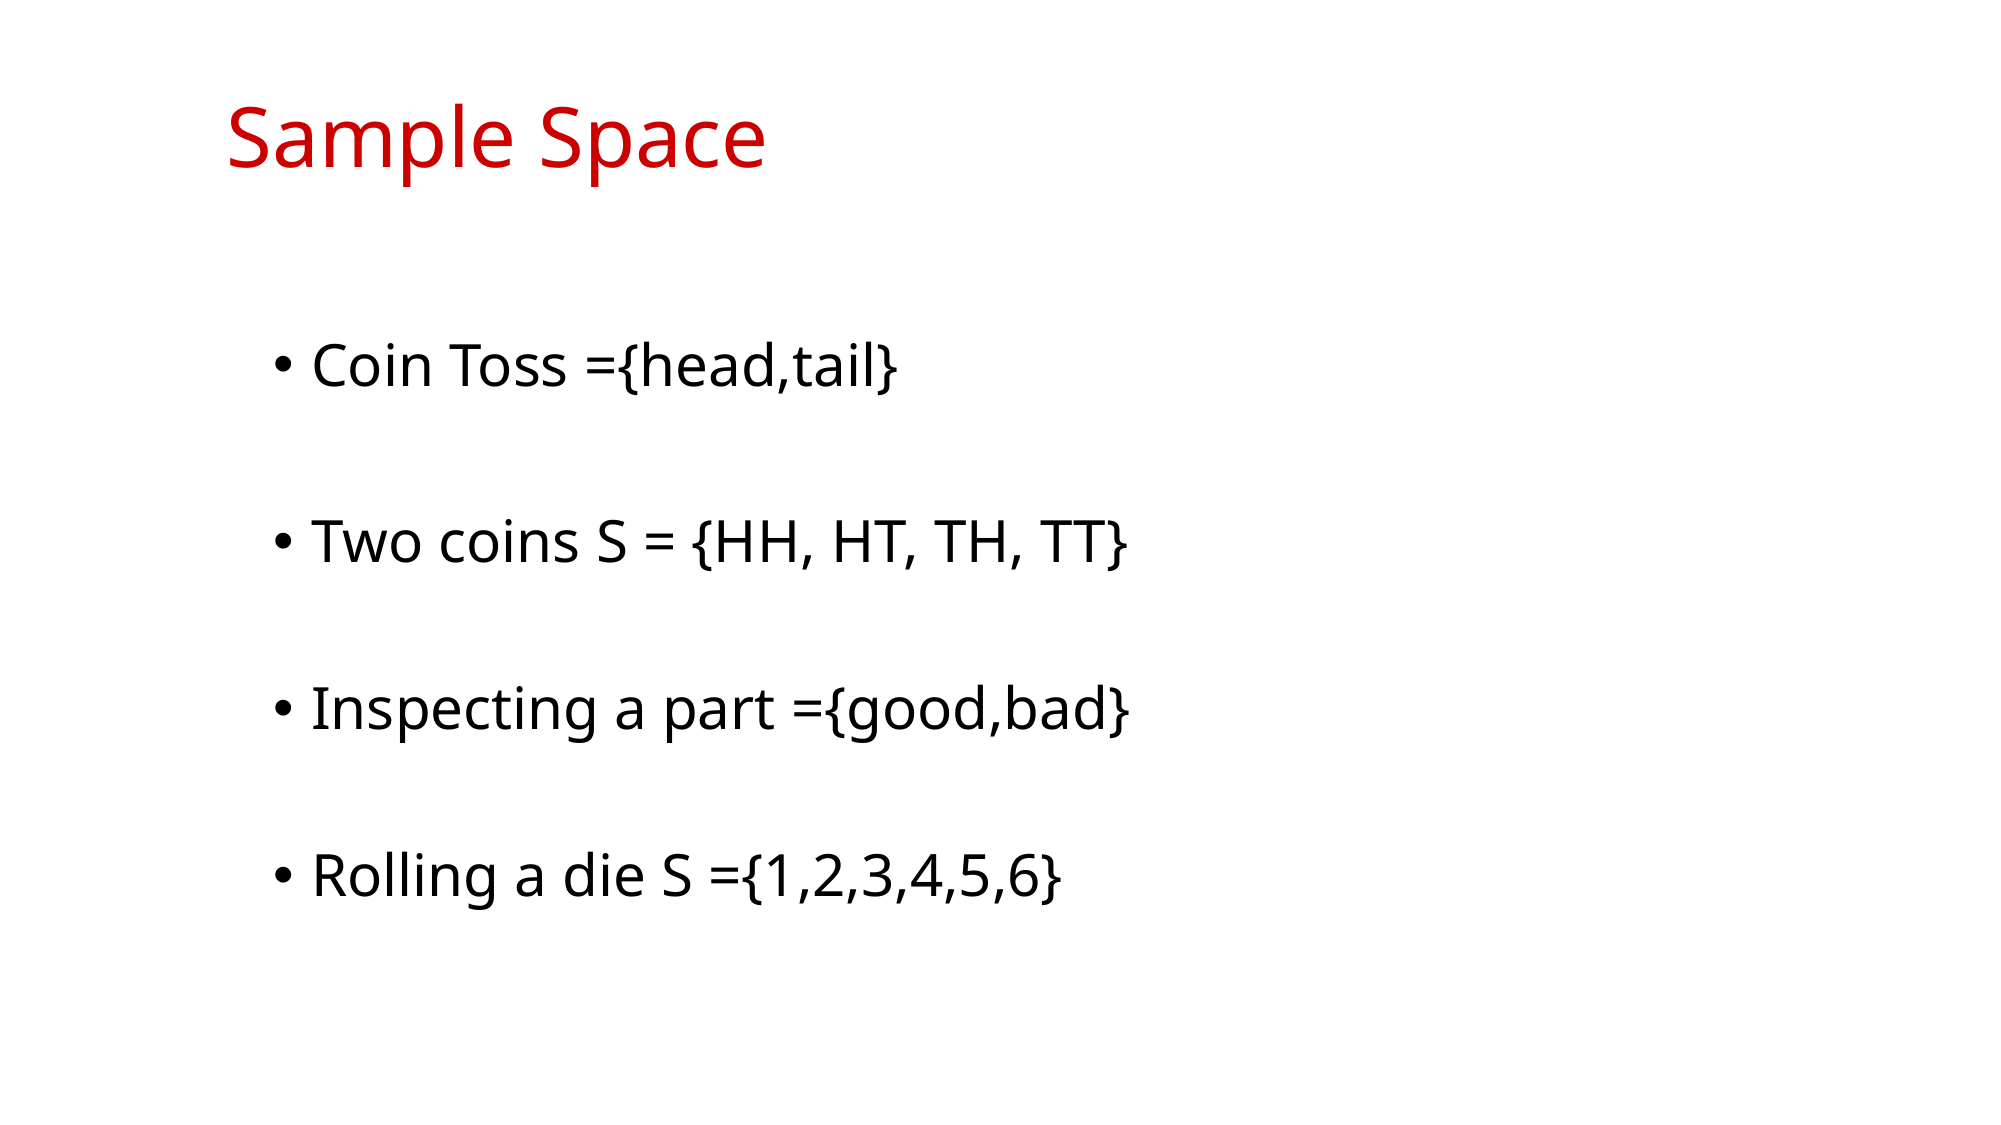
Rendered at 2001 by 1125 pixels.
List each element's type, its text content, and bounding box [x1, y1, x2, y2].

title Sample Space [211, 71, 1487, 210]
list Coin Toss ={head,tail} Two coins S = {HH, HT, TH, TT} Inspecting a part ={good,bad} Rolling a die S ={1,2,3,4,5,6} [258, 237, 1534, 976]
